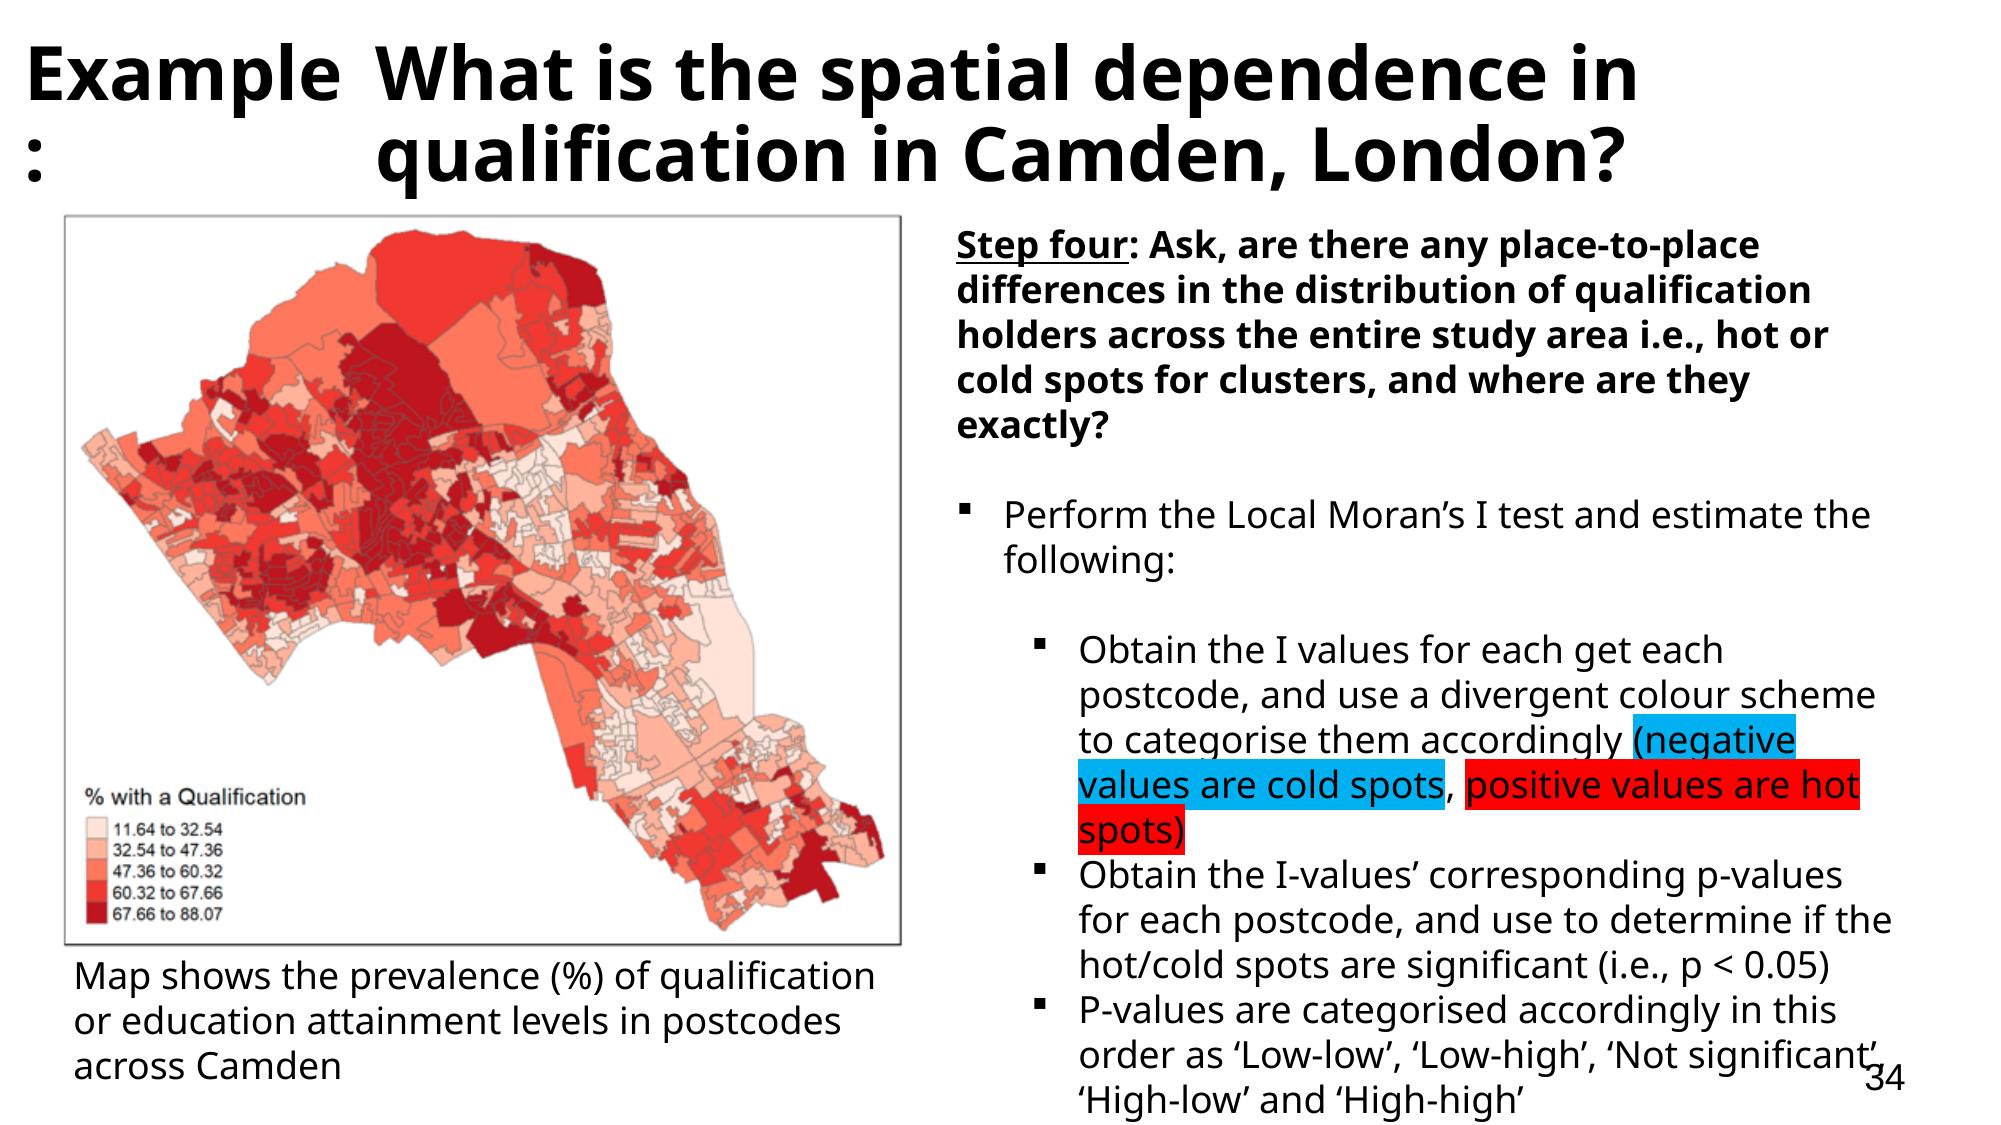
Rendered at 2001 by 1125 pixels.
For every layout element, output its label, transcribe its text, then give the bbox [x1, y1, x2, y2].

picture [58, 210, 910, 955]
text_box What is the spatial dependence in qualification in Camden, London? [360, 28, 1946, 136]
text_box Map shows the prevalence (%) of qualification or education attainment levels in postcodes across Camden [58, 955, 902, 1095]
text_box Example: [9, 28, 360, 136]
text_box Step four: Ask, are there any place-to-place differences in the distribution of qualification holders across the entire study area i.e., hot or cold spots for clusters, and where are they exactly? Perform the Local Moran’s I test and estimate the following: Obtain the I values for each get each postcode, and use a divergent colour scheme to categorise them accordingly (negative values are cold spots, positive values are hot spots) Obtain the I-values’ corresponding p-values for each postcode, and use to determine if the hot/cold spots are significant (i.e., p < 0.05) P-values are categorised accordingly in this order as ‘Low-low’, ‘Low-high’, ‘Not significant’, ‘High-low’ and ‘High-high’ Plot a map of I-values and p-values. [941, 213, 1911, 1125]
text_box 34 [1849, 1045, 1939, 1070]
